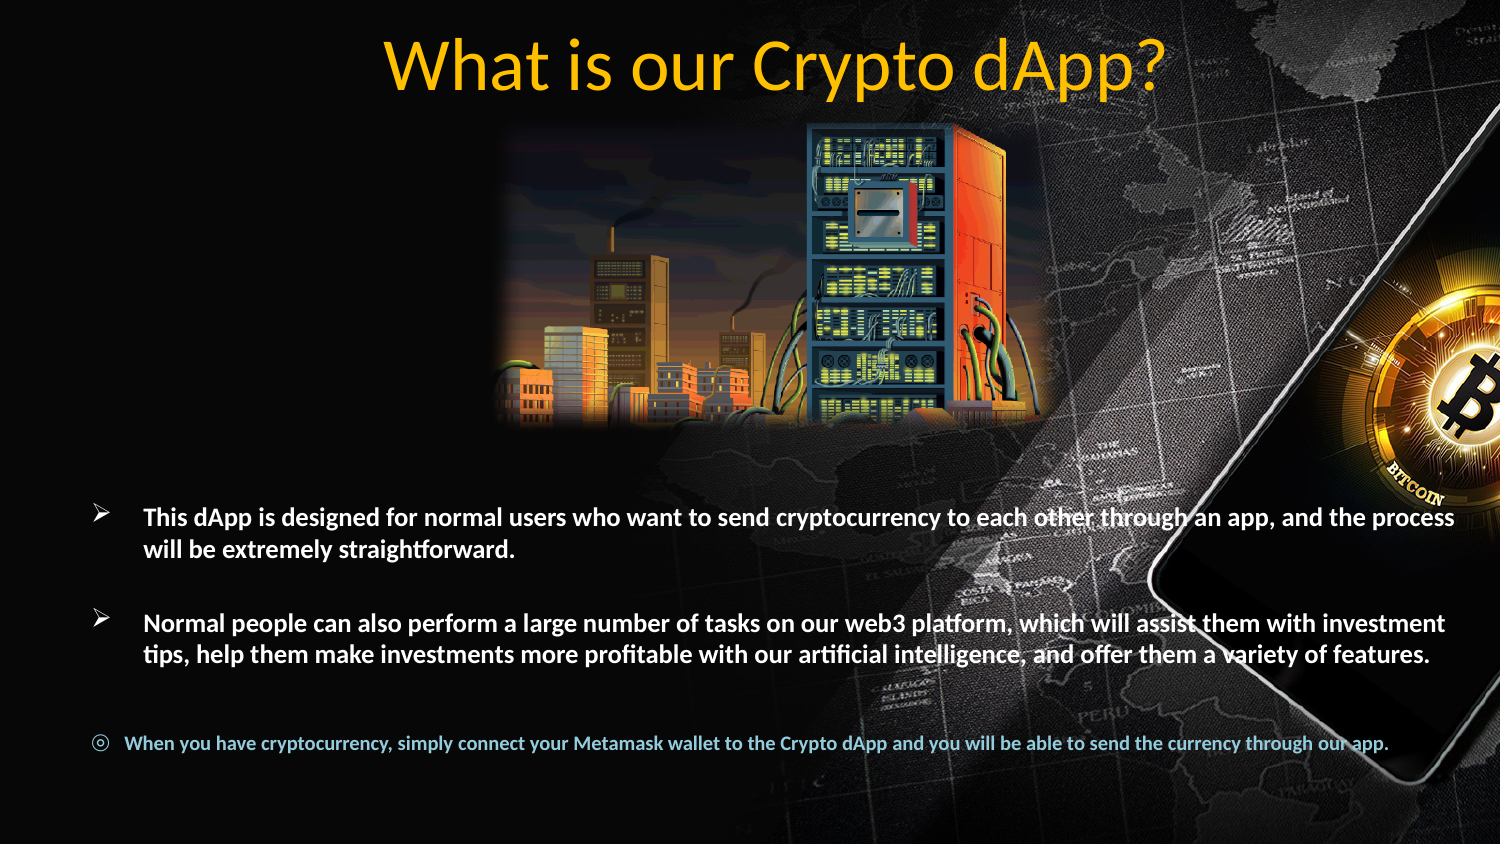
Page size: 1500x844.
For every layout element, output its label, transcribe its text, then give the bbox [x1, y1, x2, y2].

list This dApp is designed for normal users who want to send cryptocurrency to each other through an app, and the process will be extremely straightforward. Normal people can also perform a large number of tasks on our web3 platform, which will assist them with investment tips, help them make investments more profitable with our artificial intelligence, and offer them a variety of features. ⦾ When you have cryptocurrency, simply connect your Metamask wallet to the Crypto dApp and you will be able to send the currency through our app. [76, 302, 1474, 828]
title What is our Crypto dApp? [368, 0, 1500, 120]
picture [0, 0, 1500, 844]
